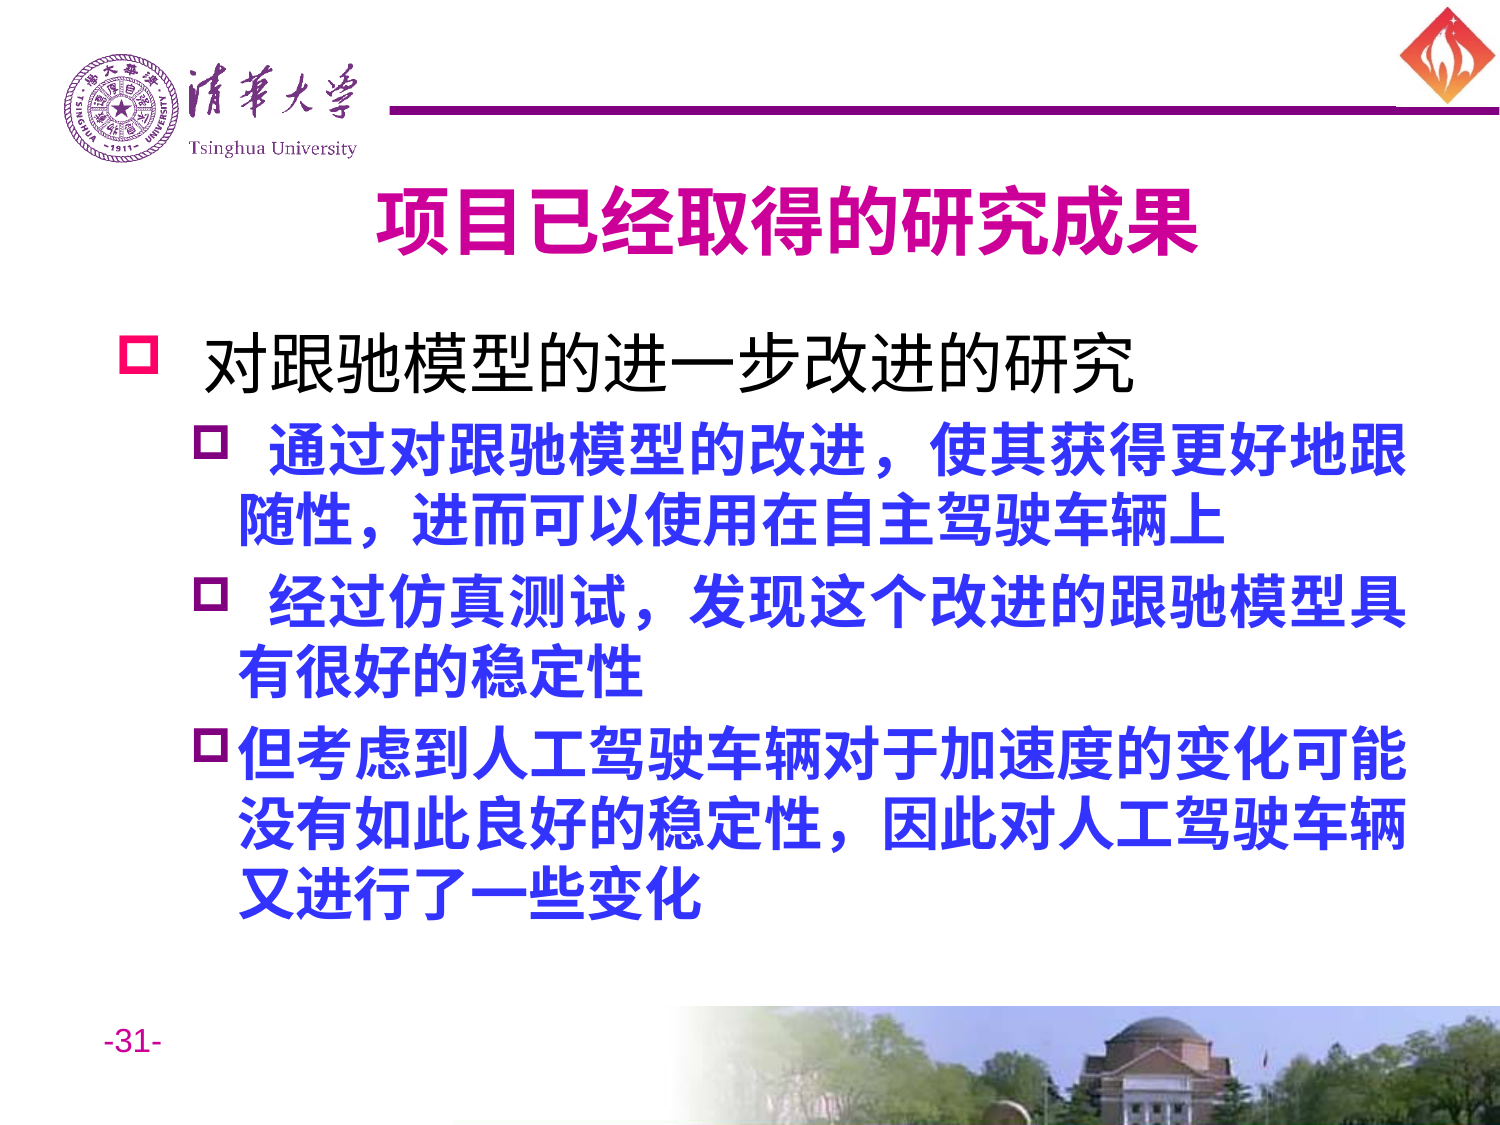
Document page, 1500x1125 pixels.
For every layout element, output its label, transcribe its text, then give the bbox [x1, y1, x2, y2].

picture [1396, 2, 1500, 107]
picture [454, 1006, 1500, 1125]
list 对跟驰模型的进一步改进的研究 通过对跟驰模型的改进，使其获得更好地跟随性，进而可以使用在自主驾驶车辆上 经过仿真测试，发现这个改进的跟驰模型具有很好的稳定性 但考虑到人工驾驶车辆对于加速度的变化可能没有如此良好的稳定性，因此对人工驾驶车辆又进行了一些变化 [100, 314, 1424, 988]
picture [64, 54, 361, 173]
title 项目已经取得的研究成果 [360, 160, 1424, 280]
